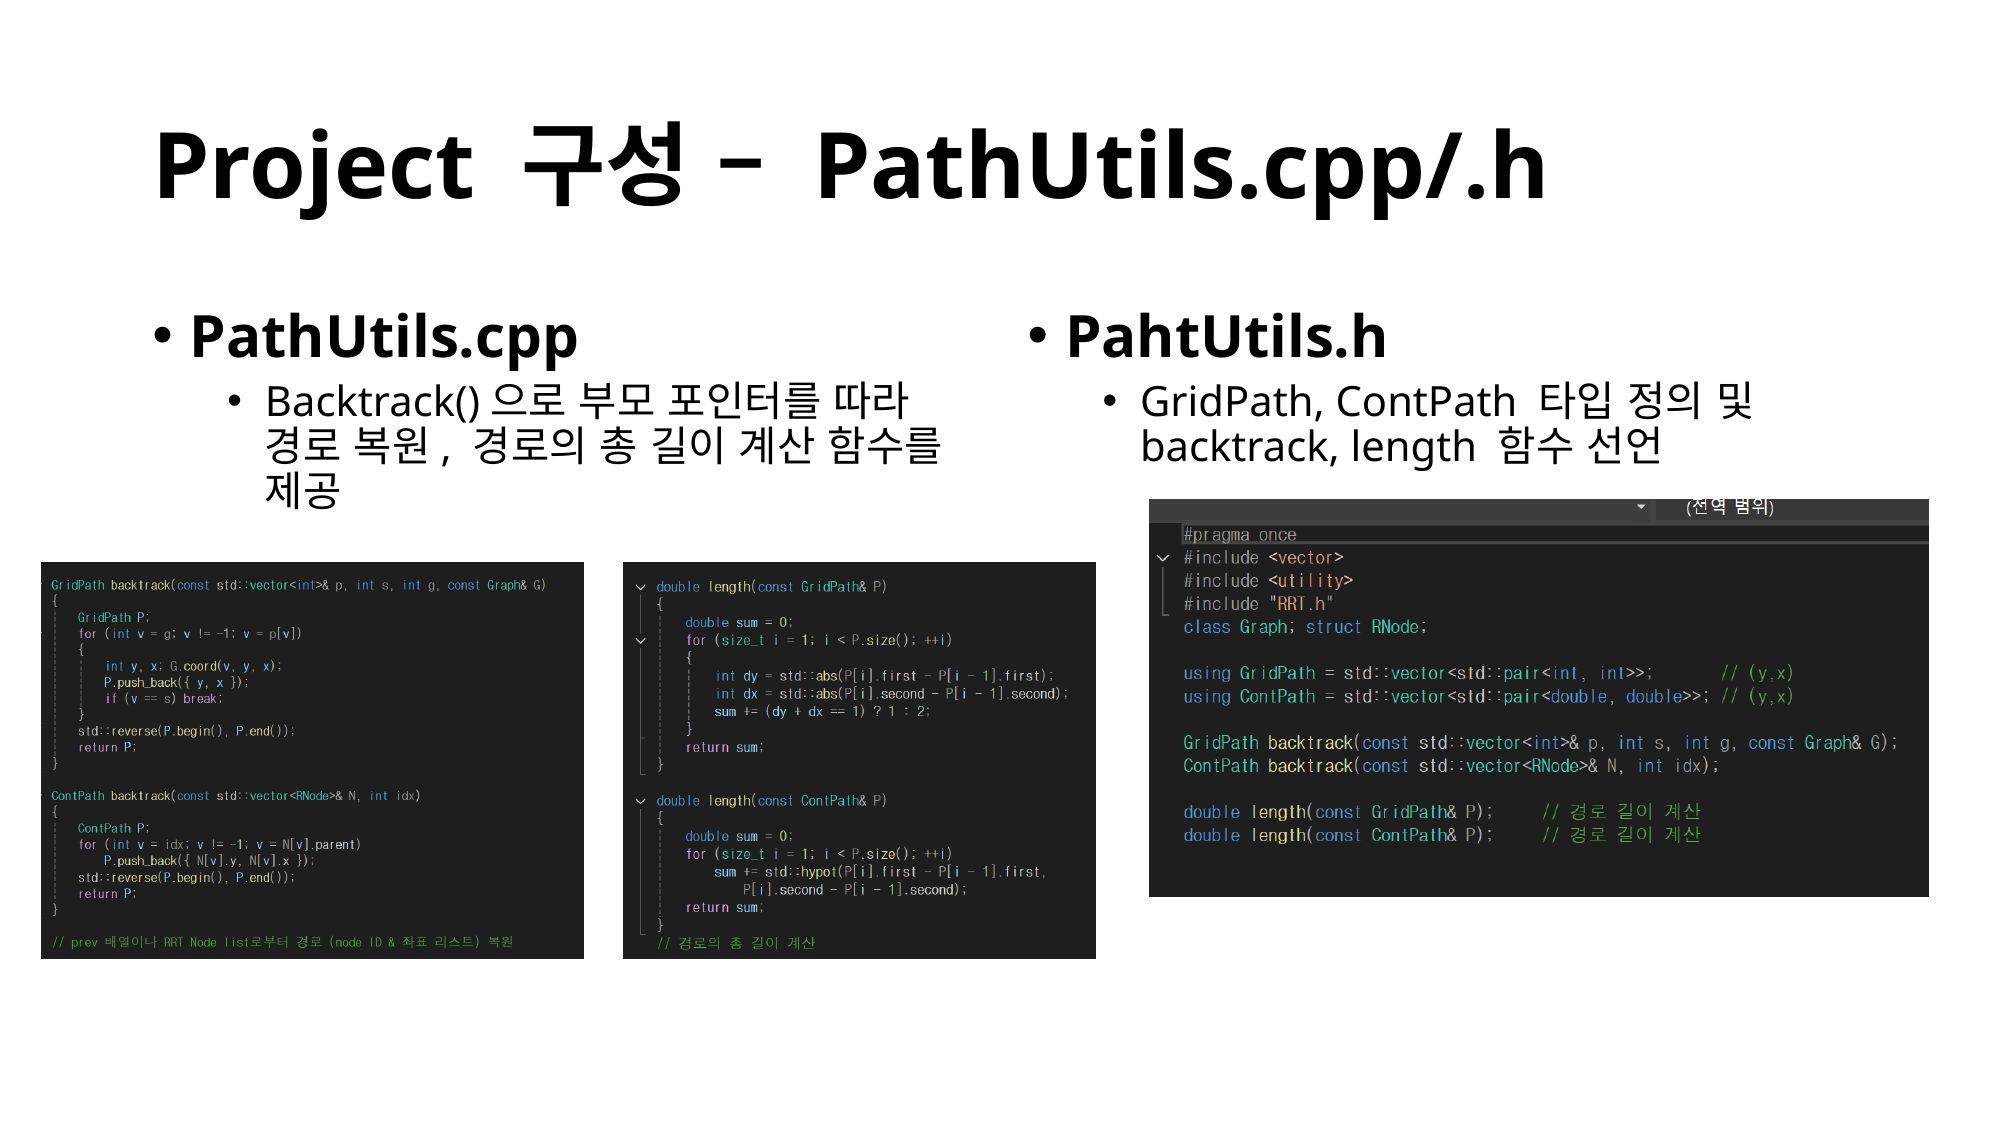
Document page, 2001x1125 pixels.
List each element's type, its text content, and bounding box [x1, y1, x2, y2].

picture [1148, 498, 1930, 898]
list PahtUtils.h GridPath, ContPath 타입 정의 및 backtrack, length 함수 선언 [1012, 299, 1863, 1014]
picture [622, 561, 1097, 960]
picture [41, 561, 584, 960]
title Project 구성 – PathUtils.cpp/.h [137, 59, 1863, 278]
list PathUtils.cpp Backtrack()으로 부모 포인터를 따라 경로 복원, 경로의 총 길이 계산 함수를 제공 [137, 299, 988, 1014]
